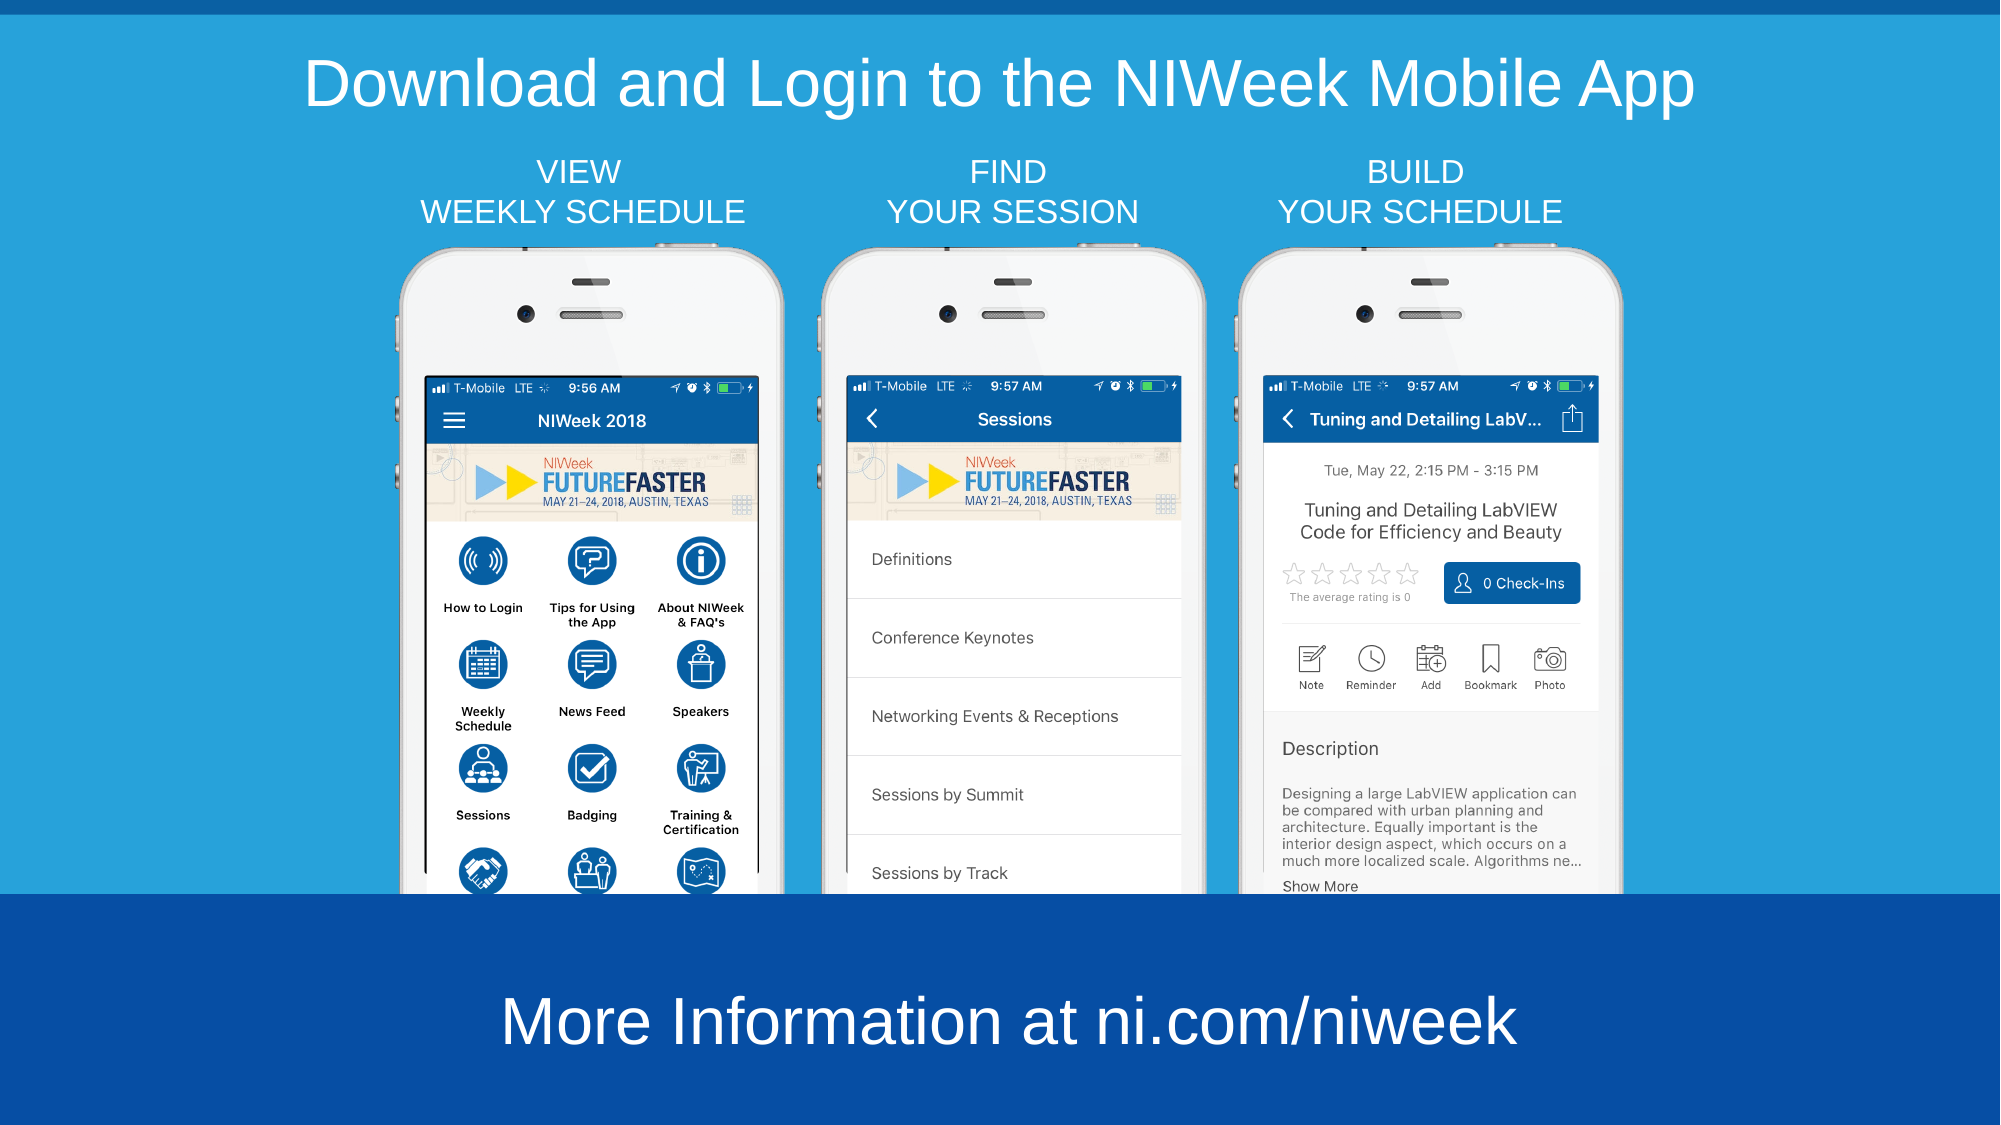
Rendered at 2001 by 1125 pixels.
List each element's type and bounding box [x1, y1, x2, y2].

picture [1446, 163, 1459, 181]
picture [377, 160, 1638, 894]
picture [1005, 160, 1017, 179]
picture [593, 160, 603, 179]
picture [1394, 160, 1406, 181]
picture [1029, 163, 1042, 181]
picture [1372, 163, 1382, 170]
picture [606, 160, 617, 180]
picture [540, 160, 555, 179]
picture [1372, 172, 1383, 181]
